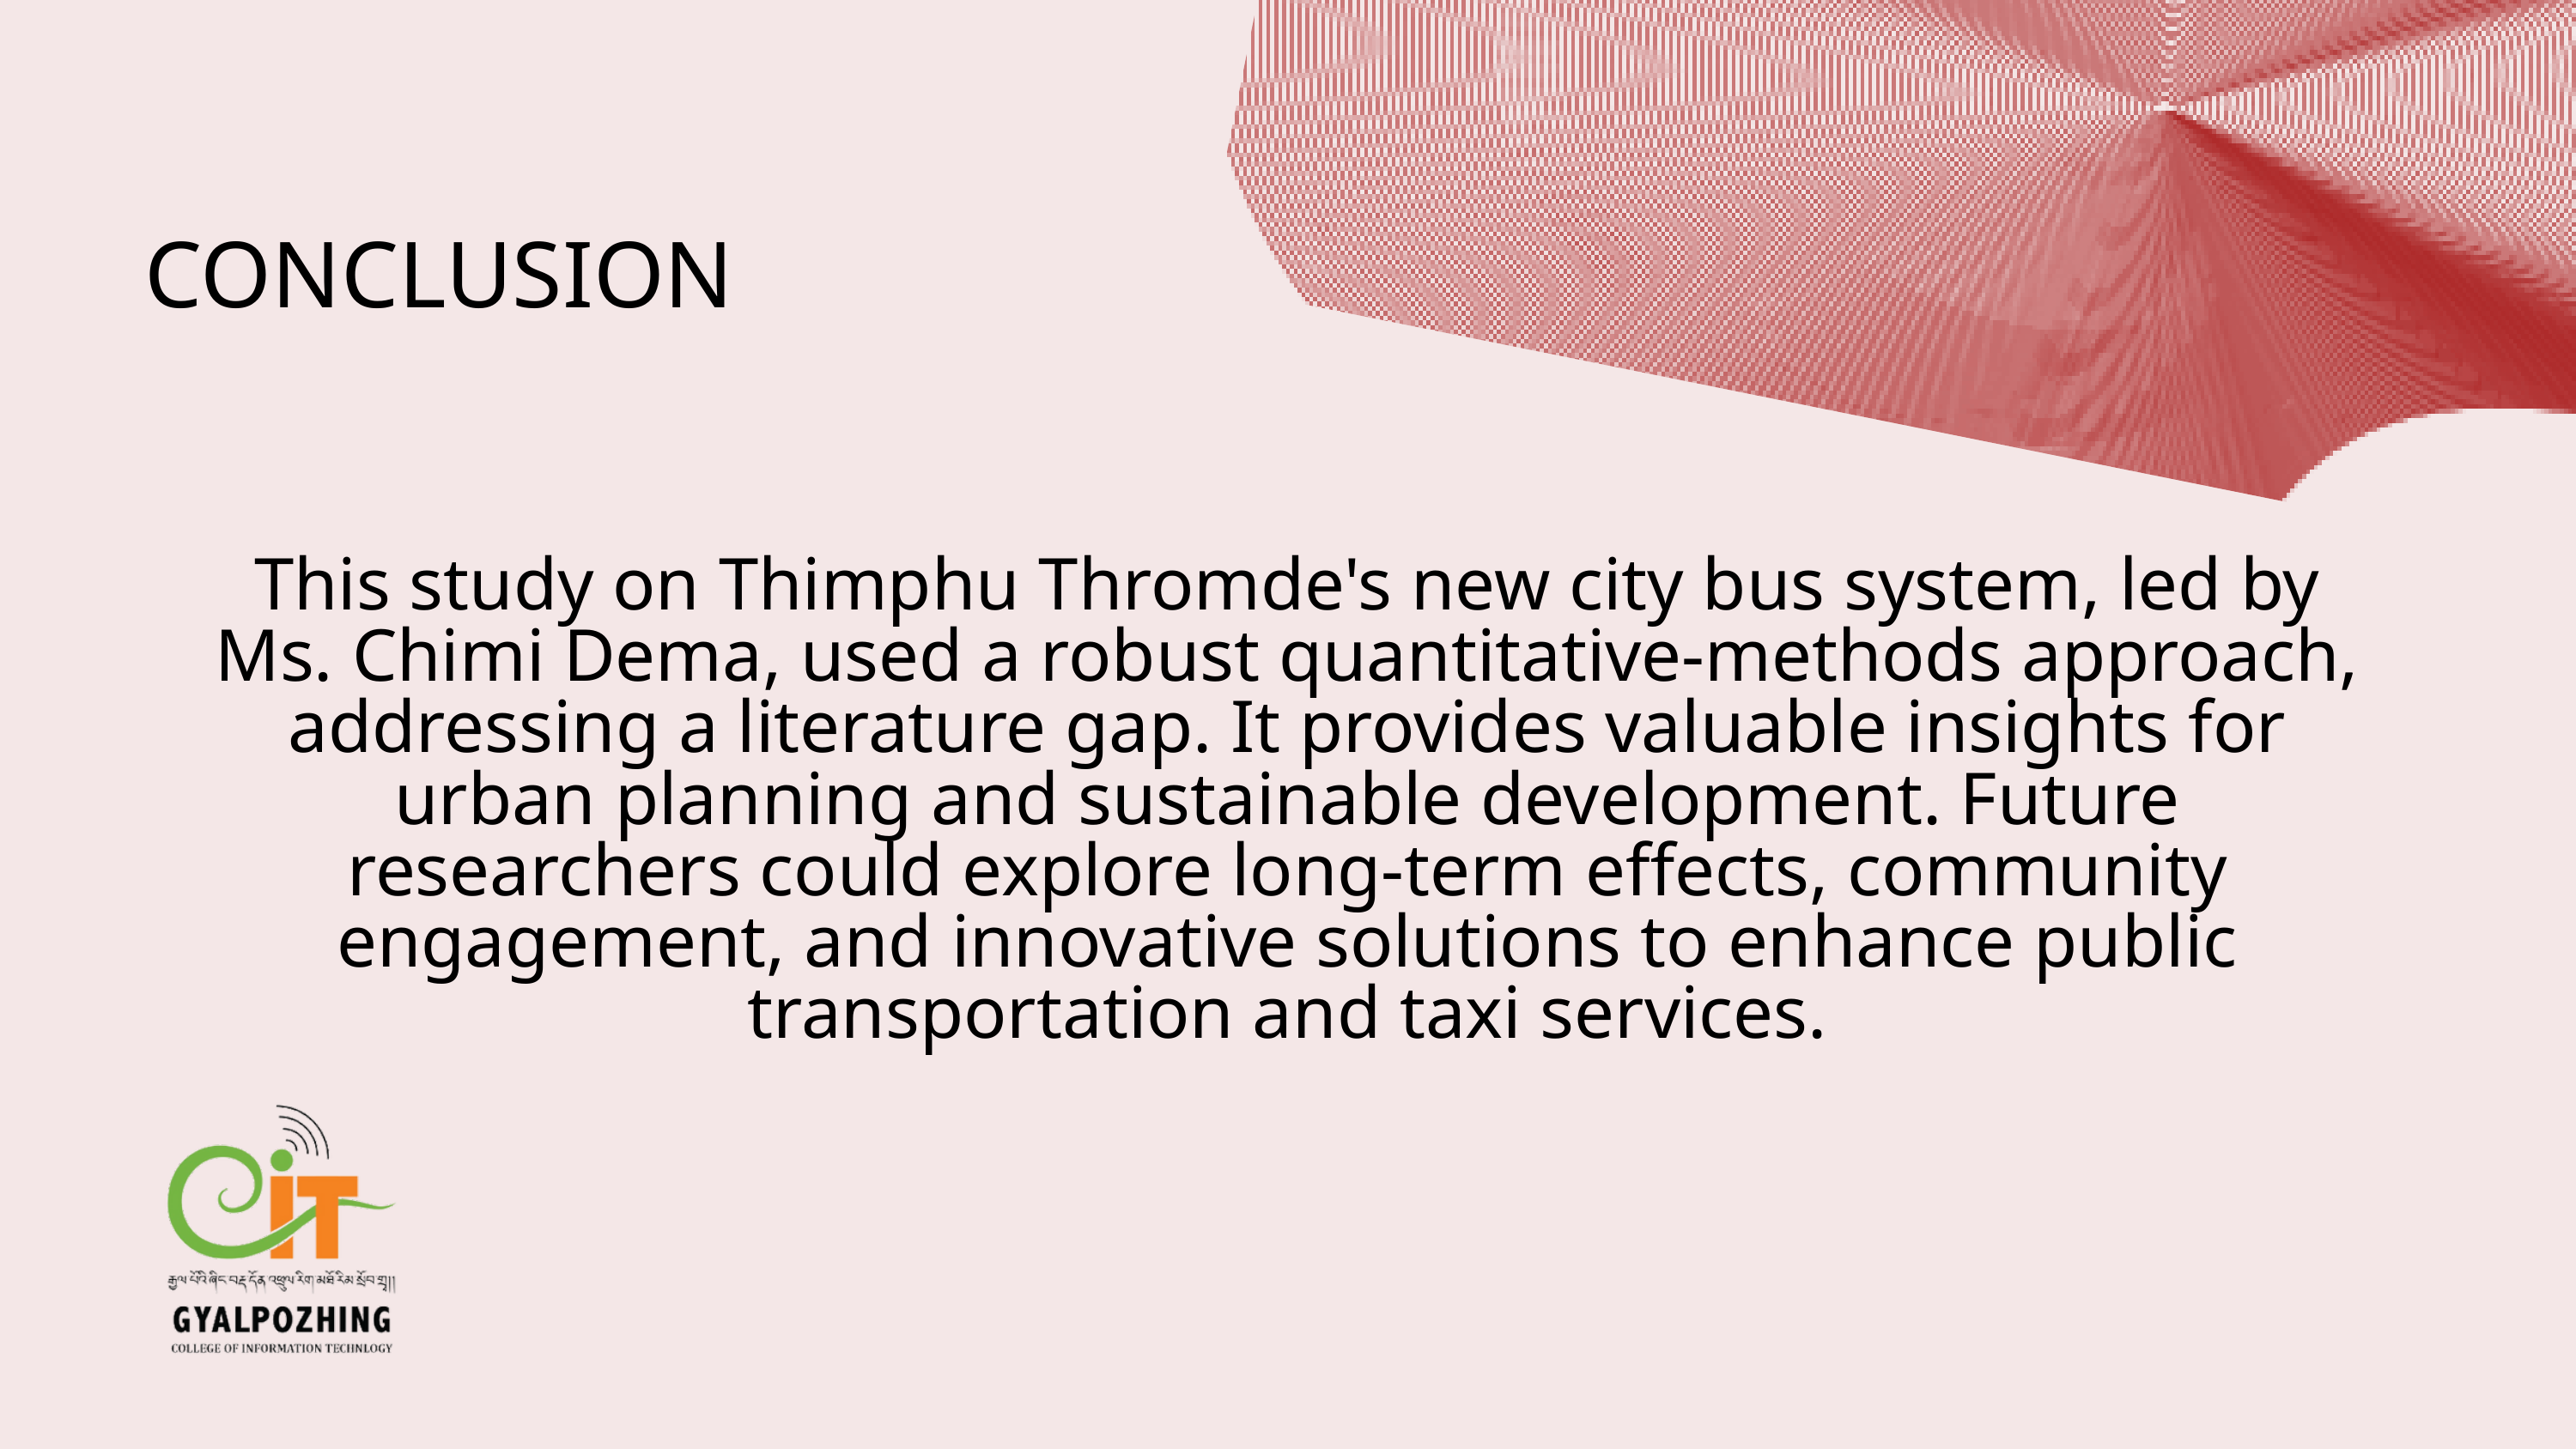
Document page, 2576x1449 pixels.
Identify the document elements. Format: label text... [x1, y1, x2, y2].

text_box This study on Thimphu Thromde's new city bus system, led by Ms. Chimi Dema, used a robust quantitative-methods approach, addressing a literature gap. It provides valuable insights for urban planning and sustainable development. Future researchers could explore long-term effects, community engagement, and innovative solutions to enhance public transportation and taxi services. [210, 552, 2365, 1053]
text_box [0, 1050, 564, 1449]
text_box [1200, 0, 2576, 561]
text_box CONCLUSION [144, 216, 996, 327]
